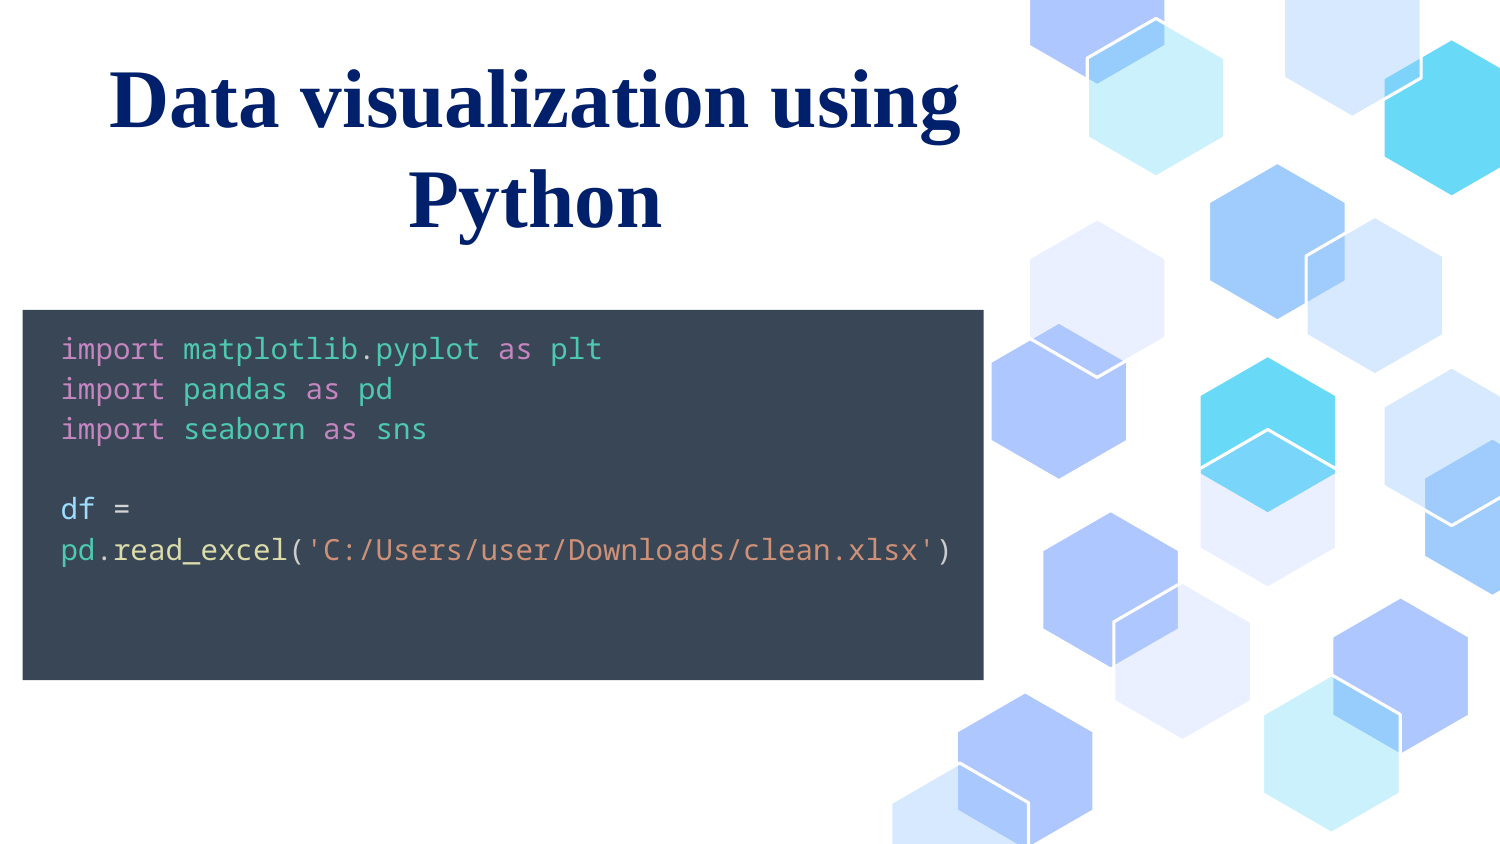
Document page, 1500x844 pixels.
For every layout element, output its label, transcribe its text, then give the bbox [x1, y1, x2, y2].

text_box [890, 0, 1500, 844]
title Data visualization using Python [38, 29, 885, 273]
subtitle import matplotlib.pyplot as plt import pandas as pd import seaborn as sns df = pd.read_excel('C:/Users/user/Downloads/clean.xlsx') [22, 309, 885, 681]
